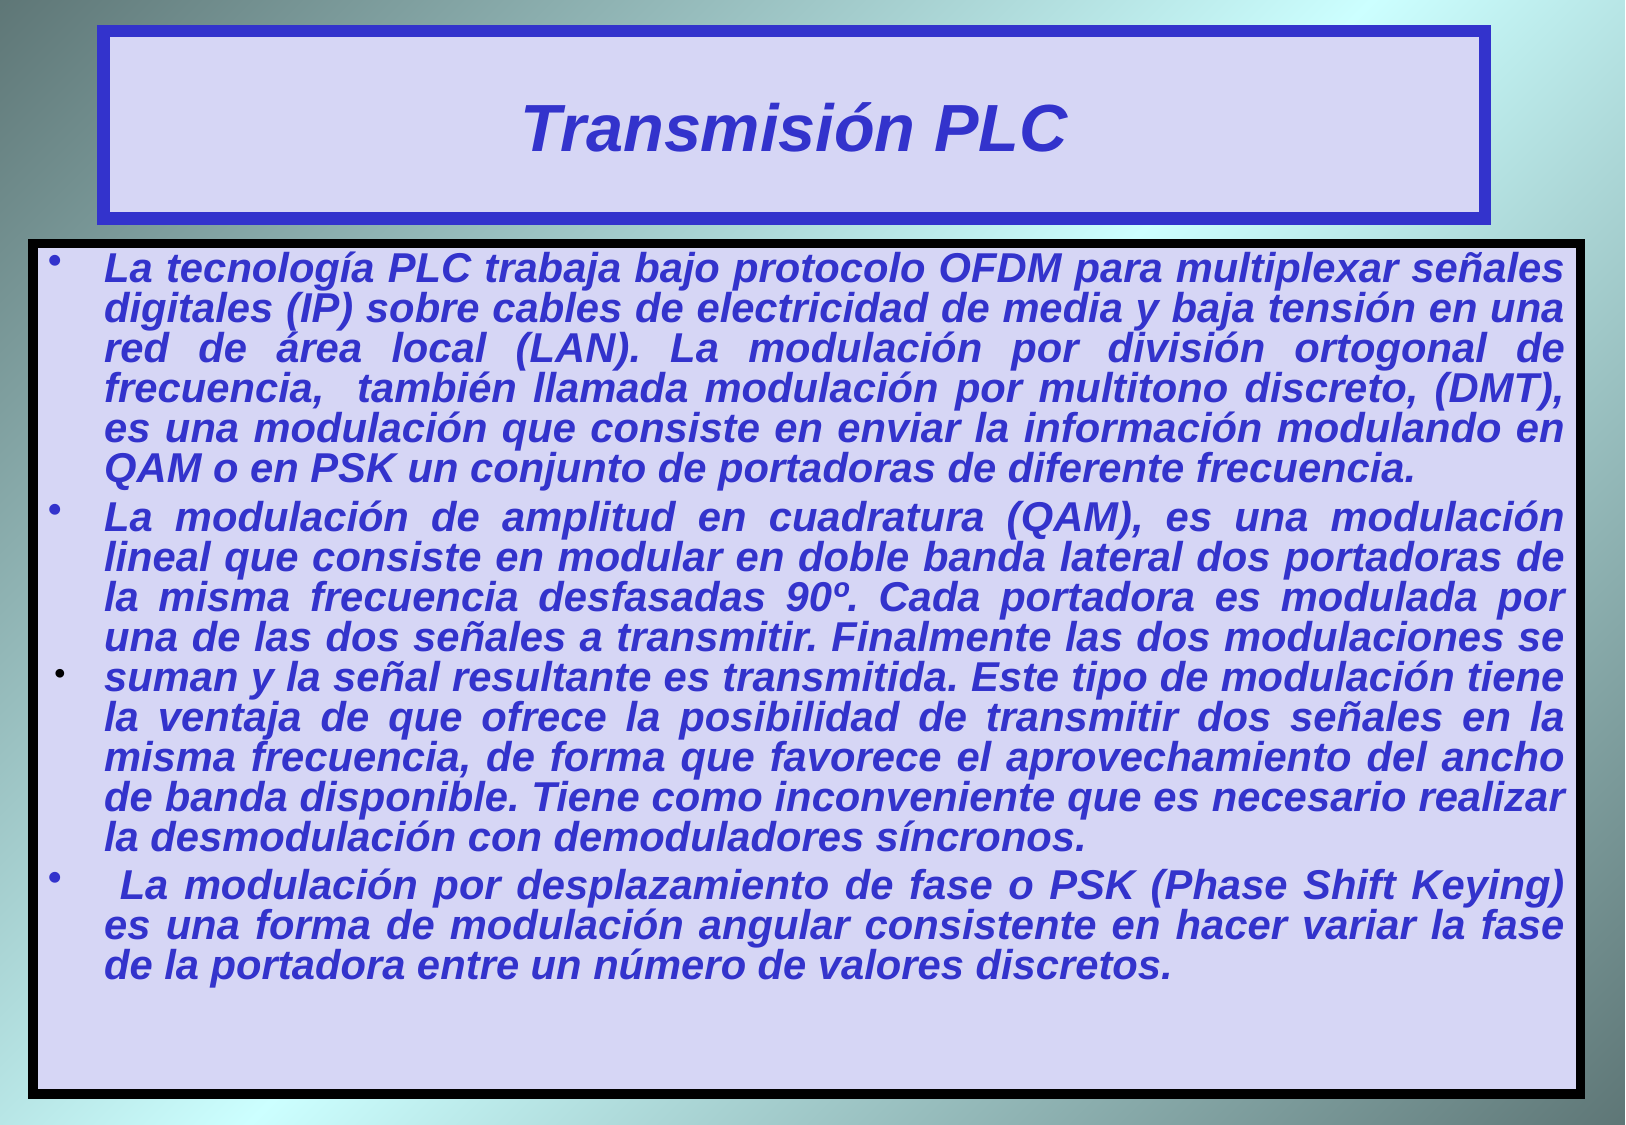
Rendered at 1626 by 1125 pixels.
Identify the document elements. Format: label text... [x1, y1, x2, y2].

text_box [0, 624, 1585, 705]
title Transmisión PLC [103, 30, 1486, 219]
list La tecnología PLC trabaja bajo protocolo OFDM para multiplexar señales digitales (IP) sobre cables de electricidad de media y baja tensión en una red de área local (LAN). La modulación por división ortogonal de frecuencia, también llamada modulación por multitono discreto, (DMT), es una modulación que consiste en enviar la información modulando en QAM o en PSK un conjunto de portadoras de diferente frecuencia. La modulación de amplitud en cuadratura (QAM), es una modulación lineal que consiste en modular en doble banda lateral dos portadoras de la misma frecuencia desfasadas 90º. Cada portadora es modulada por una de las dos señales a transmitir. Finalmente las dos modulaciones se suman y la señal resultante es transmitida. Este tipo de modulación tiene la ventaja de que ofrece la posibilidad de transmitir dos señales en la misma frecuencia, de forma que favorece el aprovechamiento del ancho de banda disponible. Tiene como inconveniente que es necesario realizar la desmodulación con demoduladores síncronos. La modulación por desplazamiento de fase o PSK (Phase Shift Keying) es una forma de modulación angular consistente en hacer variar la fase de la portadora entre un número de valores discretos. [32, 243, 1581, 624]
list La tecnología PLC trabaja bajo protocolo OFDM para multiplexar señales digitales (IP) sobre cables de electricidad de media y baja tensión en una red de área local (LAN). La modulación por división ortogonal de frecuencia, también llamada modulación por multitono discreto, (DMT), es una modulación que consiste en enviar la información modulando en QAM o en PSK un conjunto de portadoras de diferente frecuencia. La modulación de amplitud en cuadratura (QAM), es una modulación lineal que consiste en modular en doble banda lateral dos portadoras de la misma frecuencia desfasadas 90º. Cada portadora es modulada por una de las dos señales a transmitir. Finalmente las dos modulaciones se suman y la señal resultante es transmitida. Este tipo de modulación tiene la ventaja de que ofrece la posibilidad de transmitir dos señales en la misma frecuencia, de forma que favorece el aprovechamiento del ancho de banda disponible. Tiene como inconveniente que es necesario realizar la desmodulación con demoduladores síncronos. La modulación por desplazamiento de fase o PSK (Phase Shift Keying) es una forma de modulación angular consistente en hacer variar la fase de la portadora entre un número de valores discretos. [32, 705, 1581, 1095]
